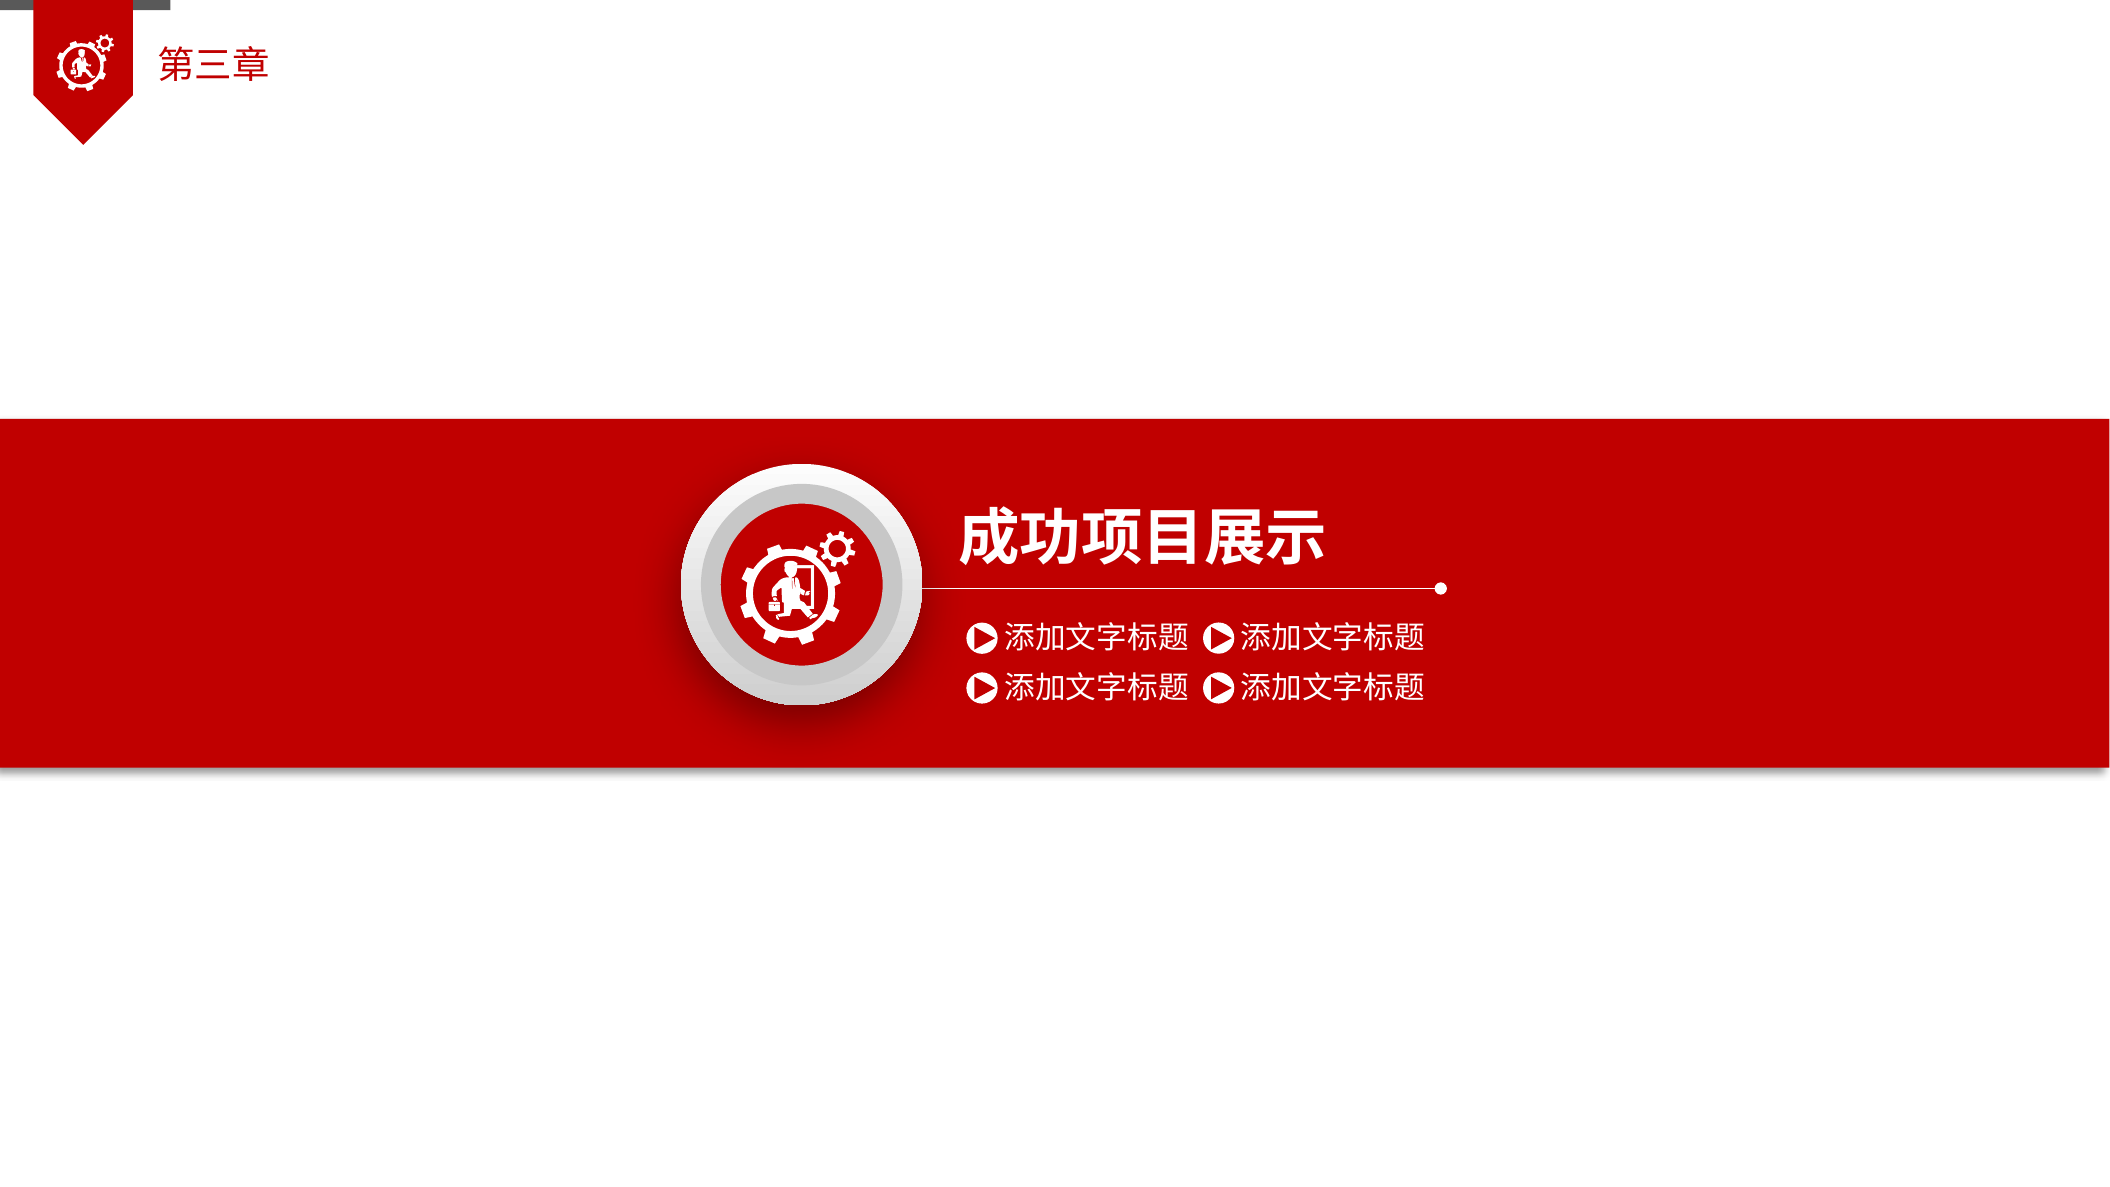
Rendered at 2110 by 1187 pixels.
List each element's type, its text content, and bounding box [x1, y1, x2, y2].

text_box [967, 668, 1204, 706]
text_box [1204, 618, 1453, 656]
text_box 成功项目展示 [942, 490, 1404, 580]
text_box [0, 418, 2110, 769]
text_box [967, 618, 1204, 656]
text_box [680, 463, 923, 706]
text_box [1204, 667, 1453, 706]
text_box 第三章 [145, 35, 370, 92]
text_box [133, 0, 171, 11]
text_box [33, 0, 133, 145]
text_box [0, 0, 33, 11]
